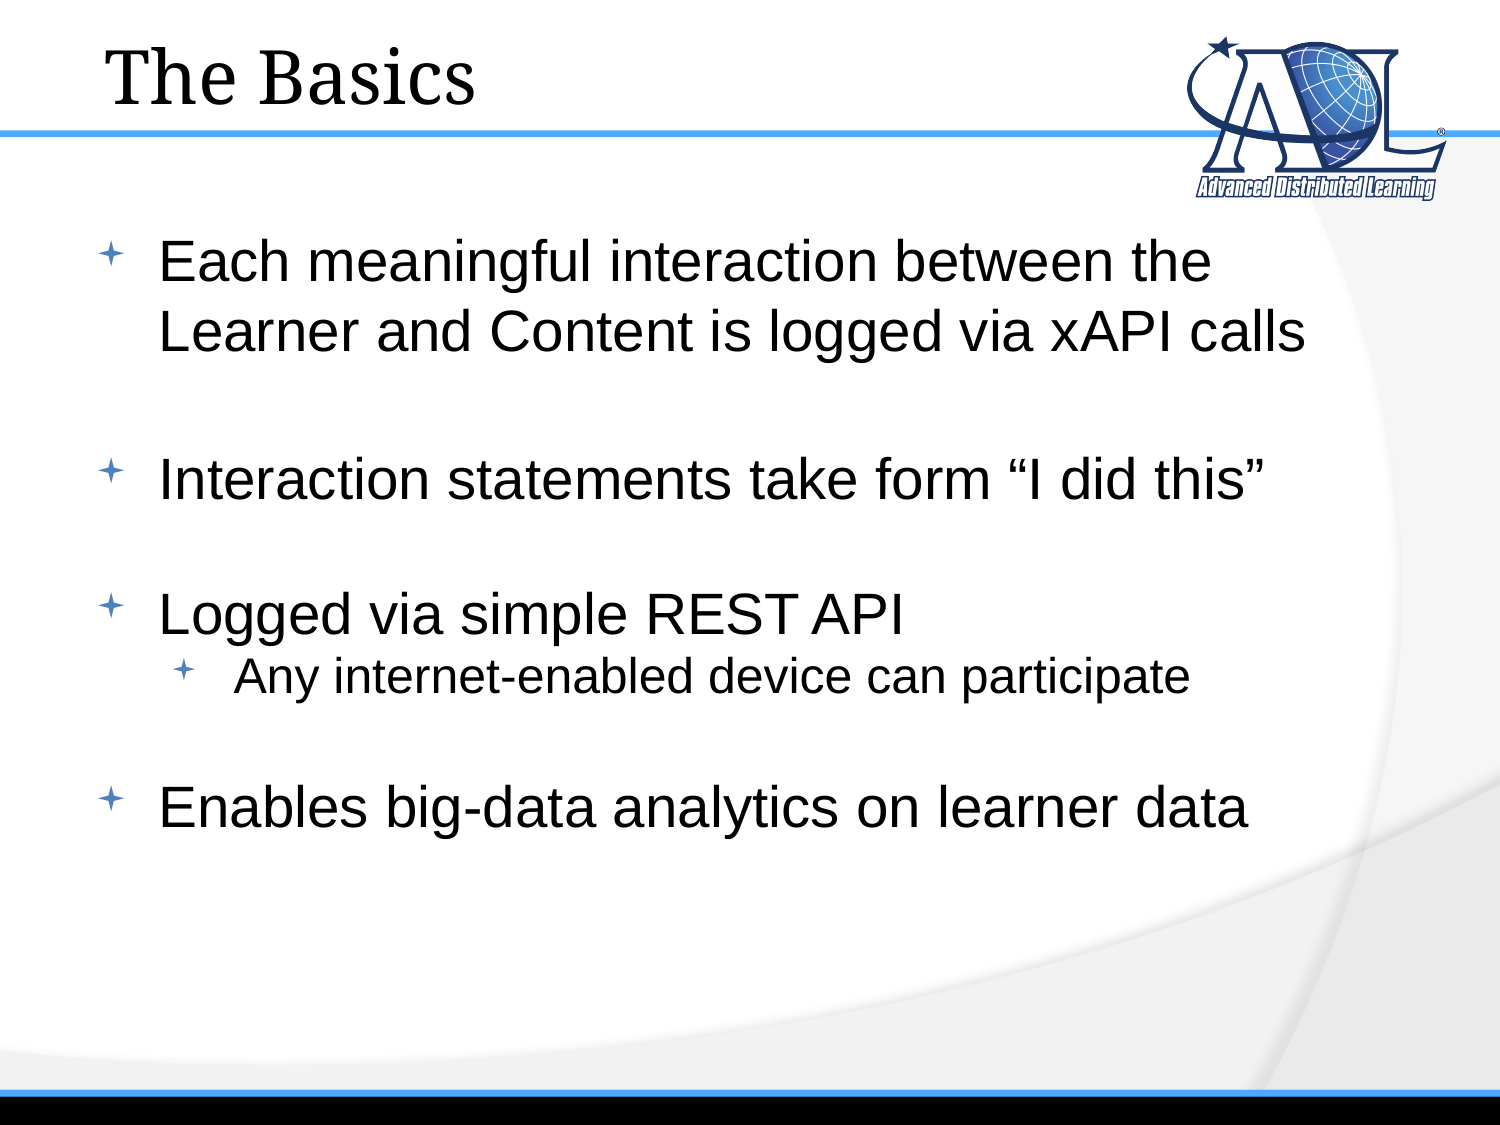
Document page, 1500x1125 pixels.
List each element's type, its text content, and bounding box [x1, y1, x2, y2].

picture [0, 0, 1500, 1125]
text_box Each meaningful interaction between the Learner and Content is logged via xAPI calls Interaction statements take form “I did this” Logged via simple REST API Any internet-enabled device can participate Enables big-data analytics on learner data [74, 215, 1391, 1018]
title The Basics [89, 20, 1417, 129]
